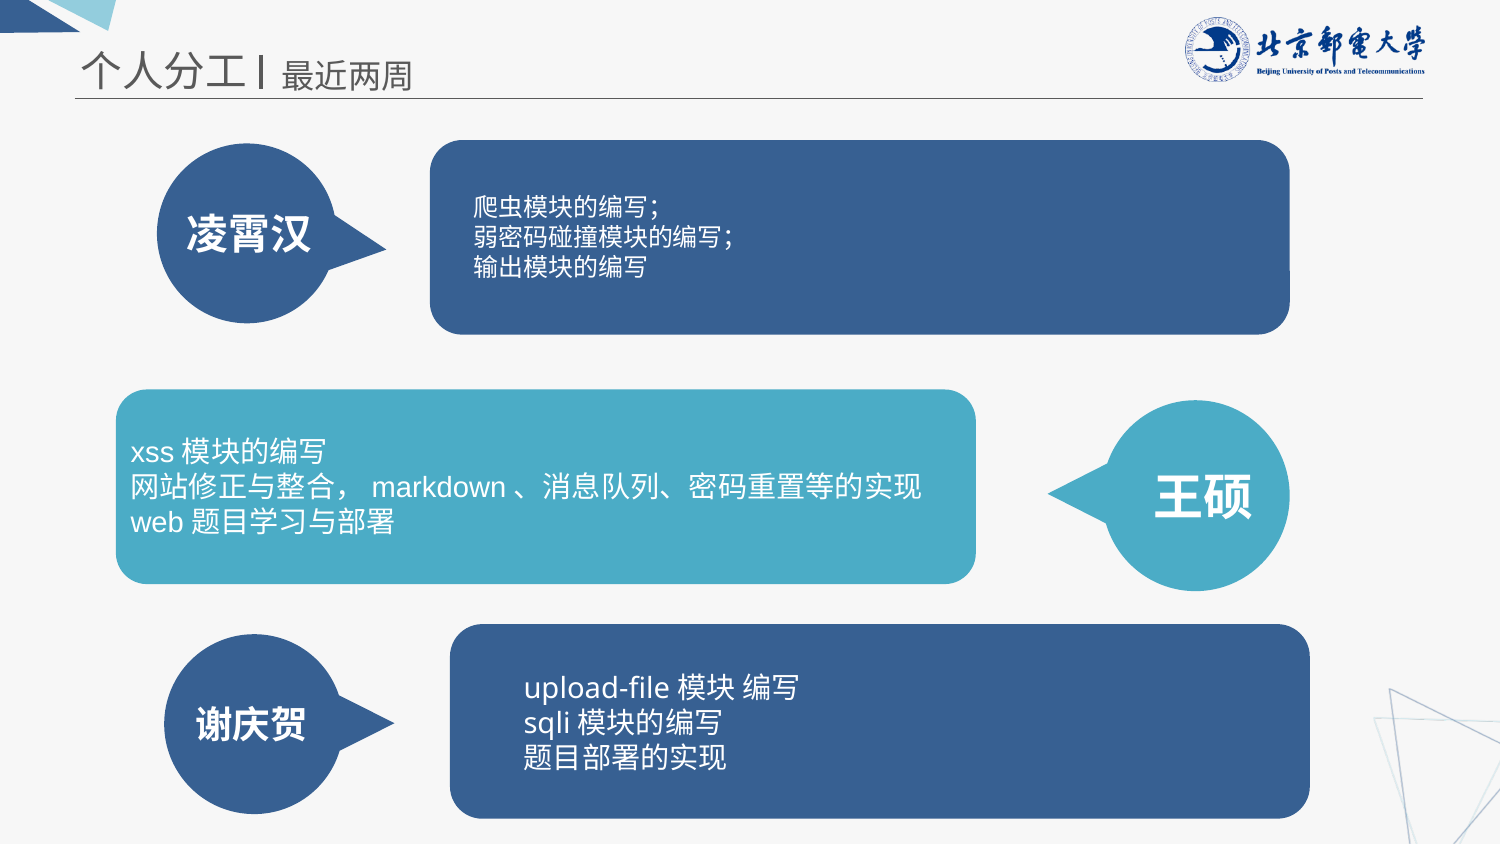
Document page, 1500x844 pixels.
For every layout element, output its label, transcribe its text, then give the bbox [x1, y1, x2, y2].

text_box 爬虫模块的编写； 弱密码碰撞模块的编写； 输出模块的编写 [458, 184, 1262, 290]
text_box 王硕 [1131, 465, 1276, 526]
text_box [154, 141, 389, 326]
picture [1185, 17, 1425, 82]
picture [1374, 689, 1500, 843]
text_box xss模块的编写 网站修正与整合，markdown、消息队列、密码重置等的实现 web题目学习与部署 [115, 426, 976, 546]
text_box 谢庆贺 [180, 693, 323, 754]
text_box [1045, 398, 1292, 594]
text_box 凌霄汉 [175, 208, 324, 259]
text_box upload-file模块 编写 sqli模块的编写 题目部署的实现 [508, 662, 1310, 817]
text_box 最近两周 [266, 47, 430, 103]
text_box [113, 387, 978, 587]
text_box 个人分工 [65, 37, 263, 102]
text_box [427, 137, 1292, 337]
text_box [447, 621, 1312, 821]
text_box [162, 632, 397, 817]
